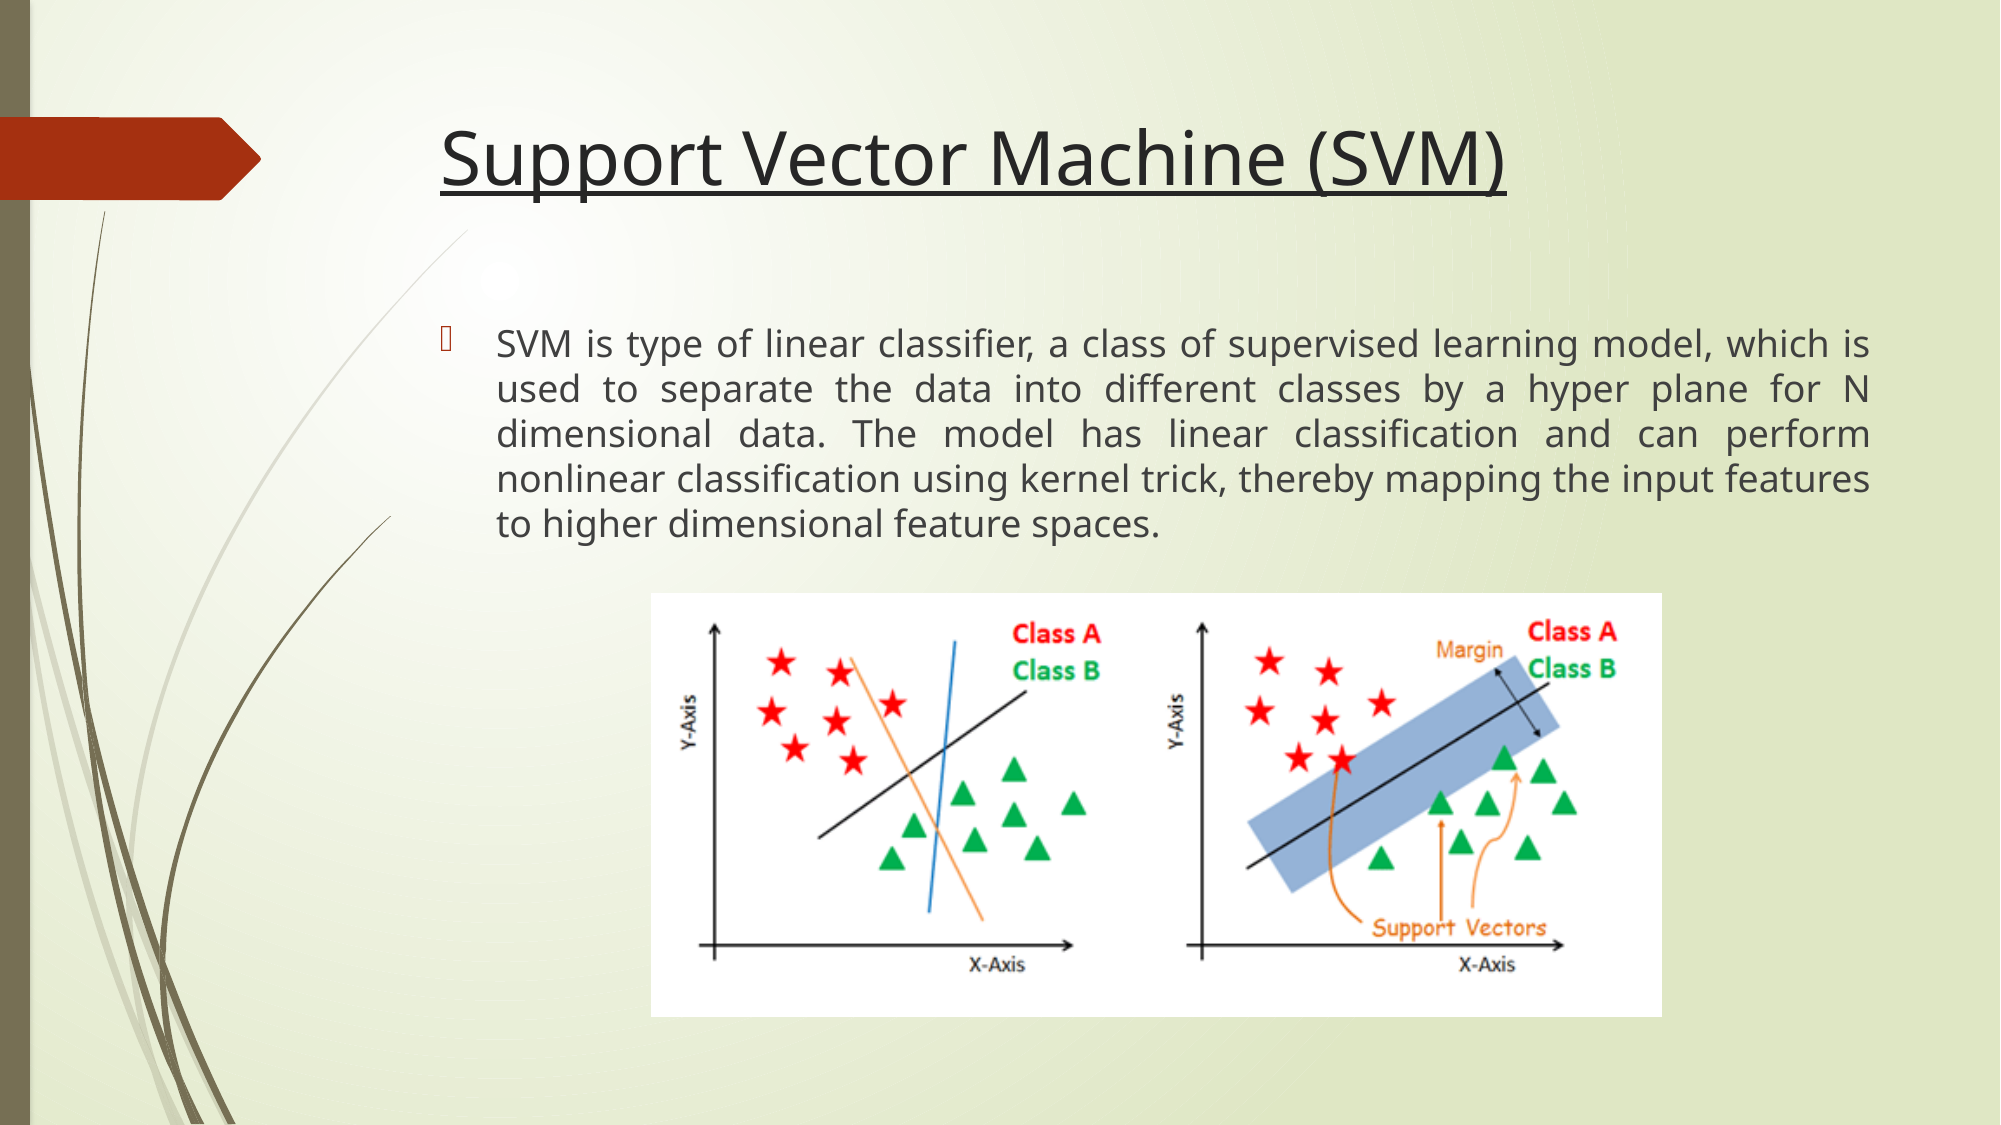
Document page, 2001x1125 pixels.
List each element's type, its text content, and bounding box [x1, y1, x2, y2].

picture [650, 593, 1662, 1017]
list SVM is type of linear classifier, a class of supervised learning model, which is used to separate the data into different classes by a hyper plane for N dimensional data. The model has linear classification and can perform nonlinear classification using kernel trick, thereby mapping the input features to higher dimensional feature spaces. [424, 312, 1888, 933]
title Support Vector Machine (SVM) [425, 102, 1888, 312]
